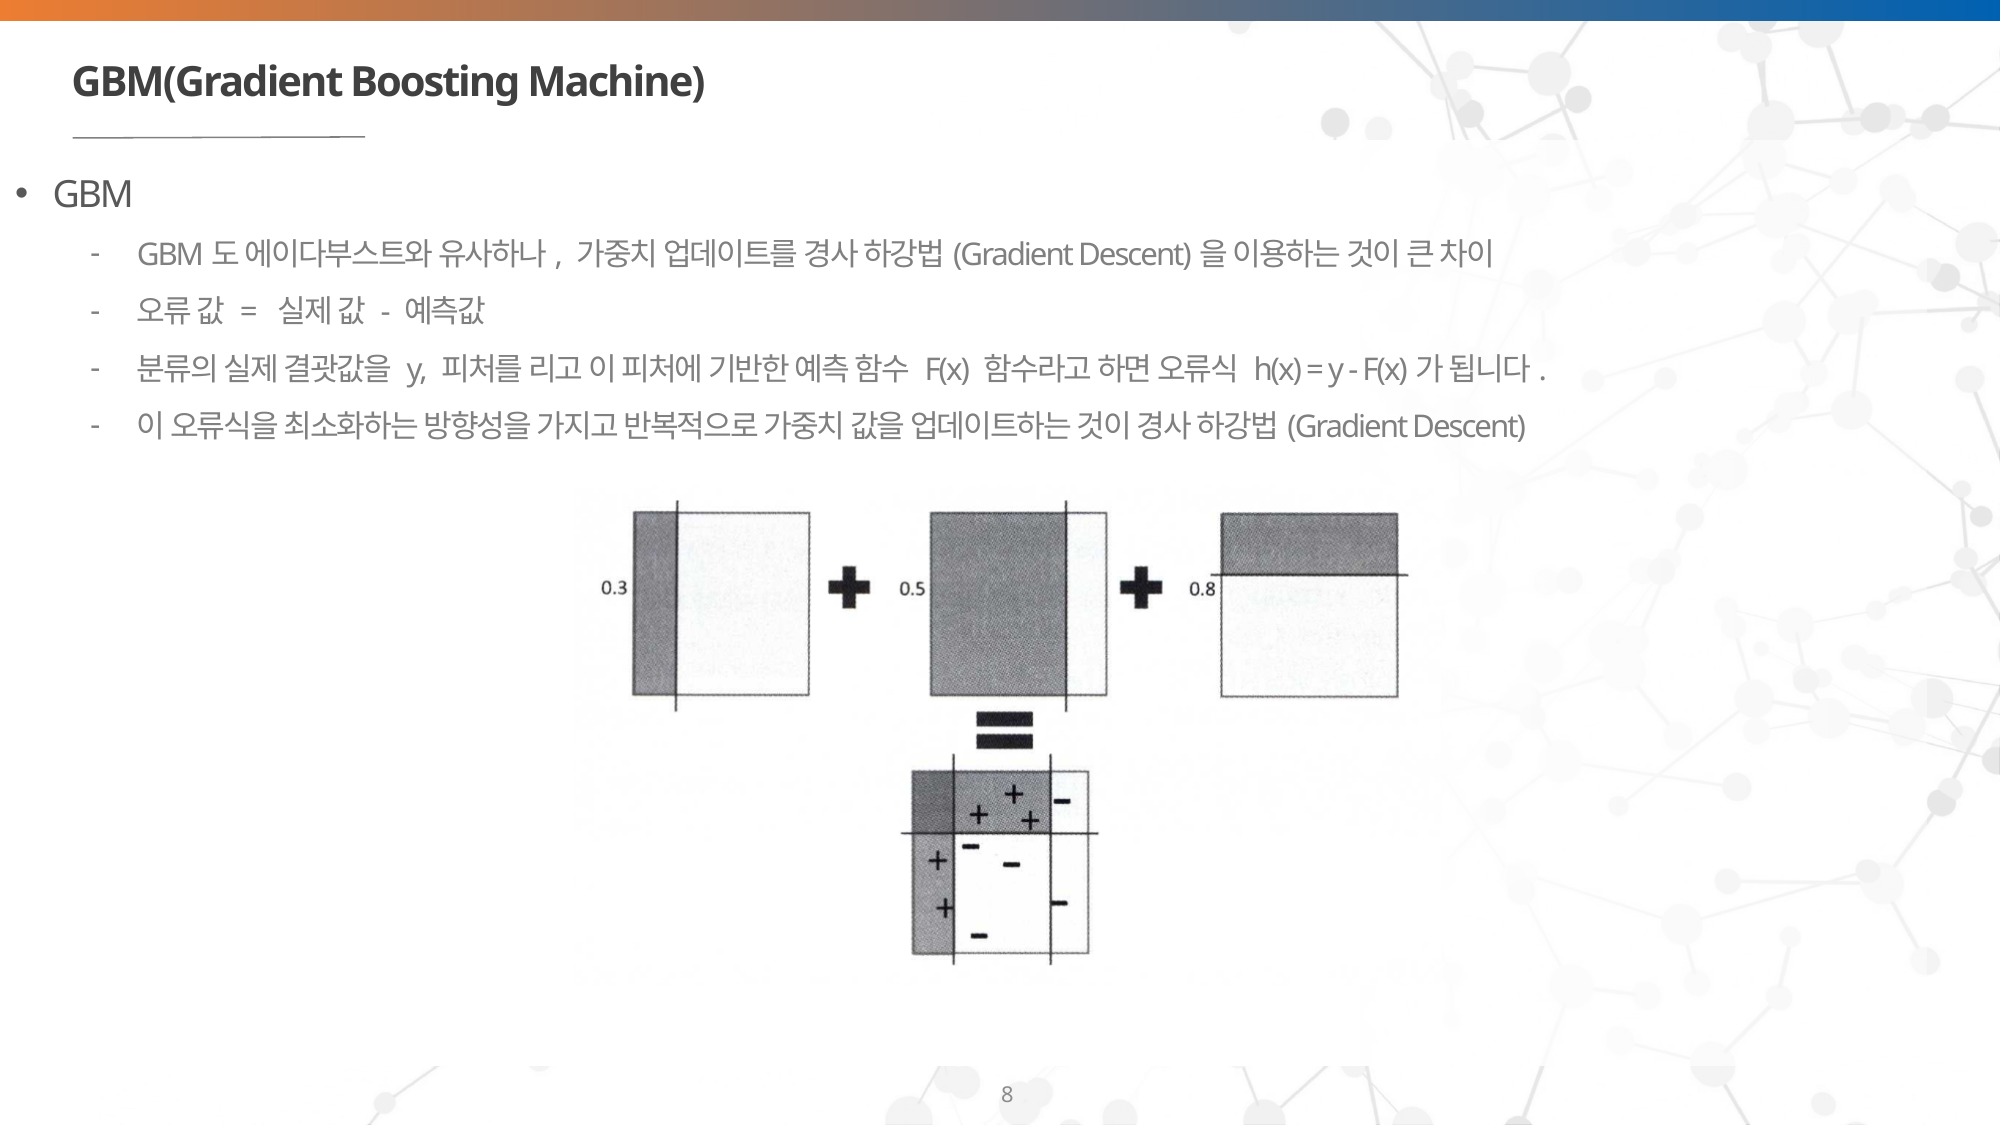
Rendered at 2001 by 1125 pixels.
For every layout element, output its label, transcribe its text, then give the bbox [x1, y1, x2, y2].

picture [574, 485, 1441, 985]
title GBM(Gradient Boosting Machine) [56, 49, 1162, 117]
slide_number 8 [782, 1065, 1233, 1125]
